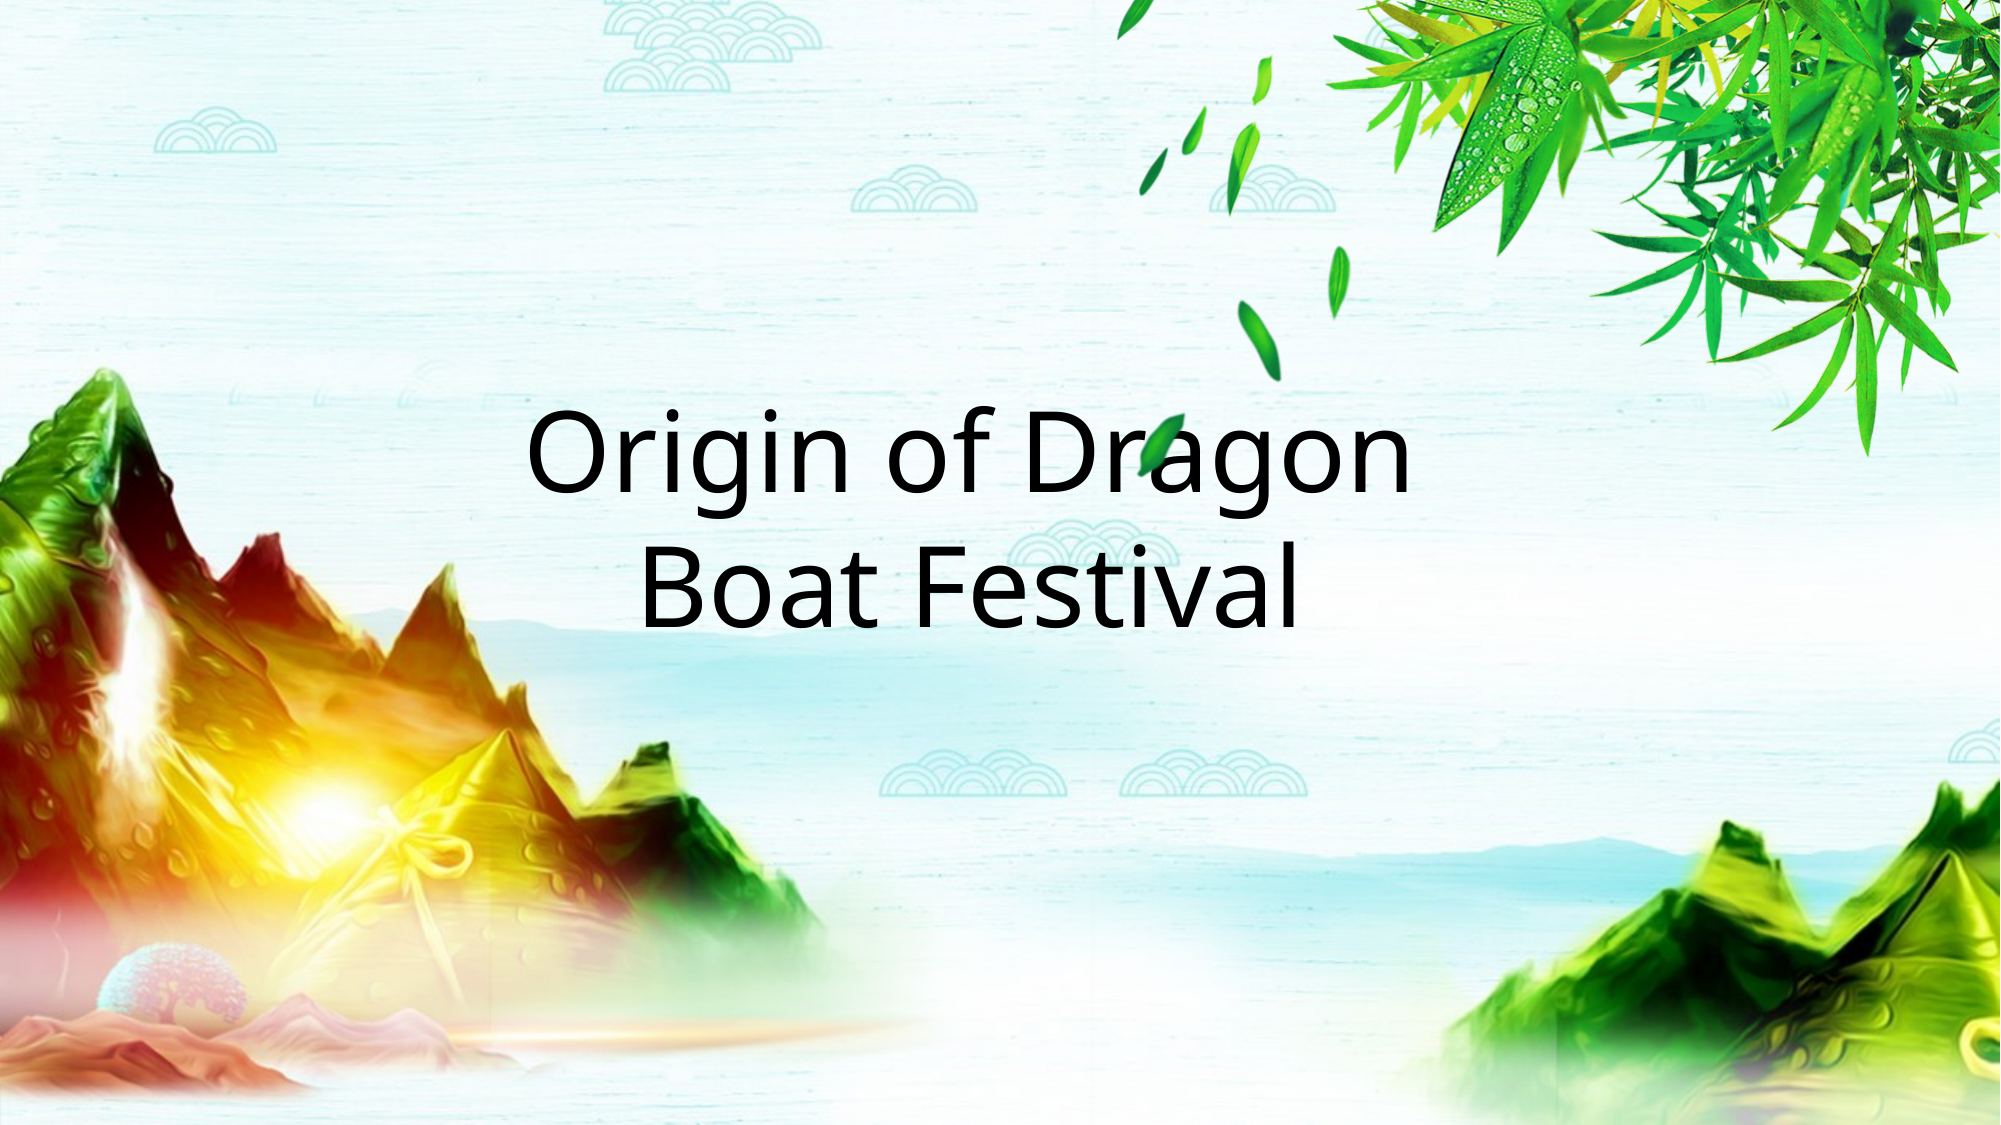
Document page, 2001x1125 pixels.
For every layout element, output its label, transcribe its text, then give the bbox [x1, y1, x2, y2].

picture [0, 0, 2000, 1125]
text_box Origin of Dragon Boat Festival [456, 372, 1484, 658]
